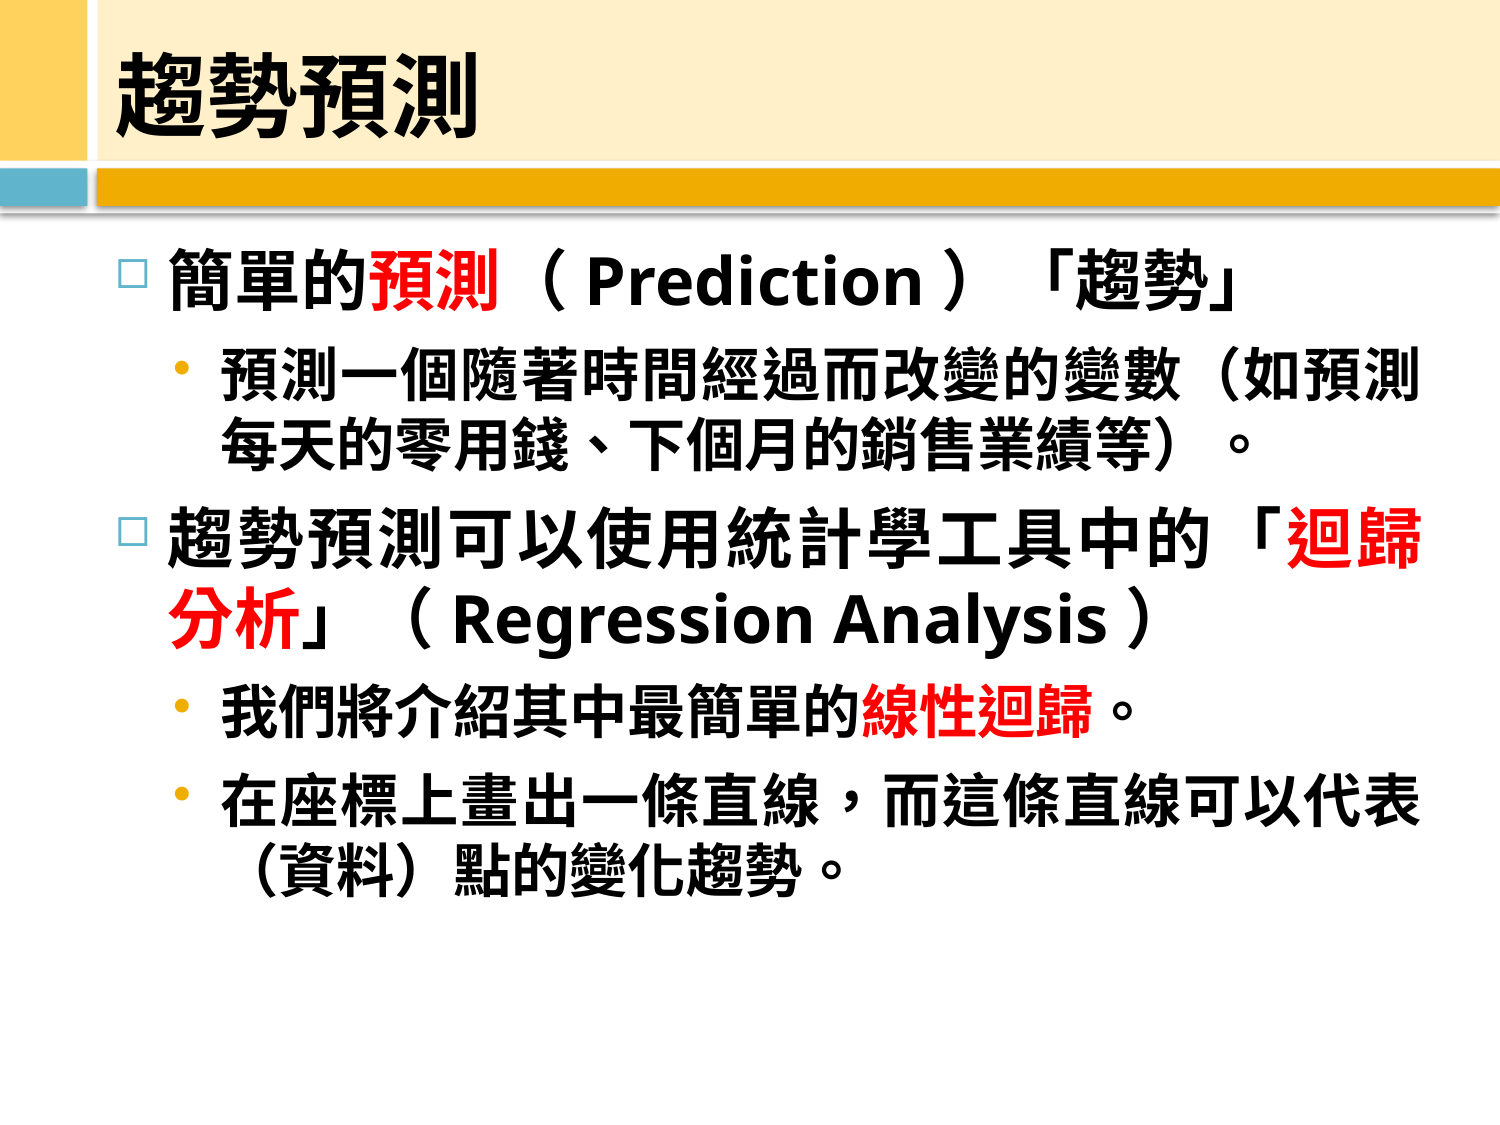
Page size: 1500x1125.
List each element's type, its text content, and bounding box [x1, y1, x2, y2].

list 簡單的預測（Prediction）「趨勢」 預測一個隨著時間經過而改變的變數（如預測每天的零用錢、下個月的銷售業績等）。 趨勢預測可以使用統計學工具中的「迴歸分析」（Regression Analysis） 我們將介紹其中最簡單的線性迴歸。 在座標上畫出一條直線，而這條直線可以代表（資料）點的變化趨勢。 [100, 231, 1438, 1024]
title 趨勢預測 [100, 26, 1438, 161]
